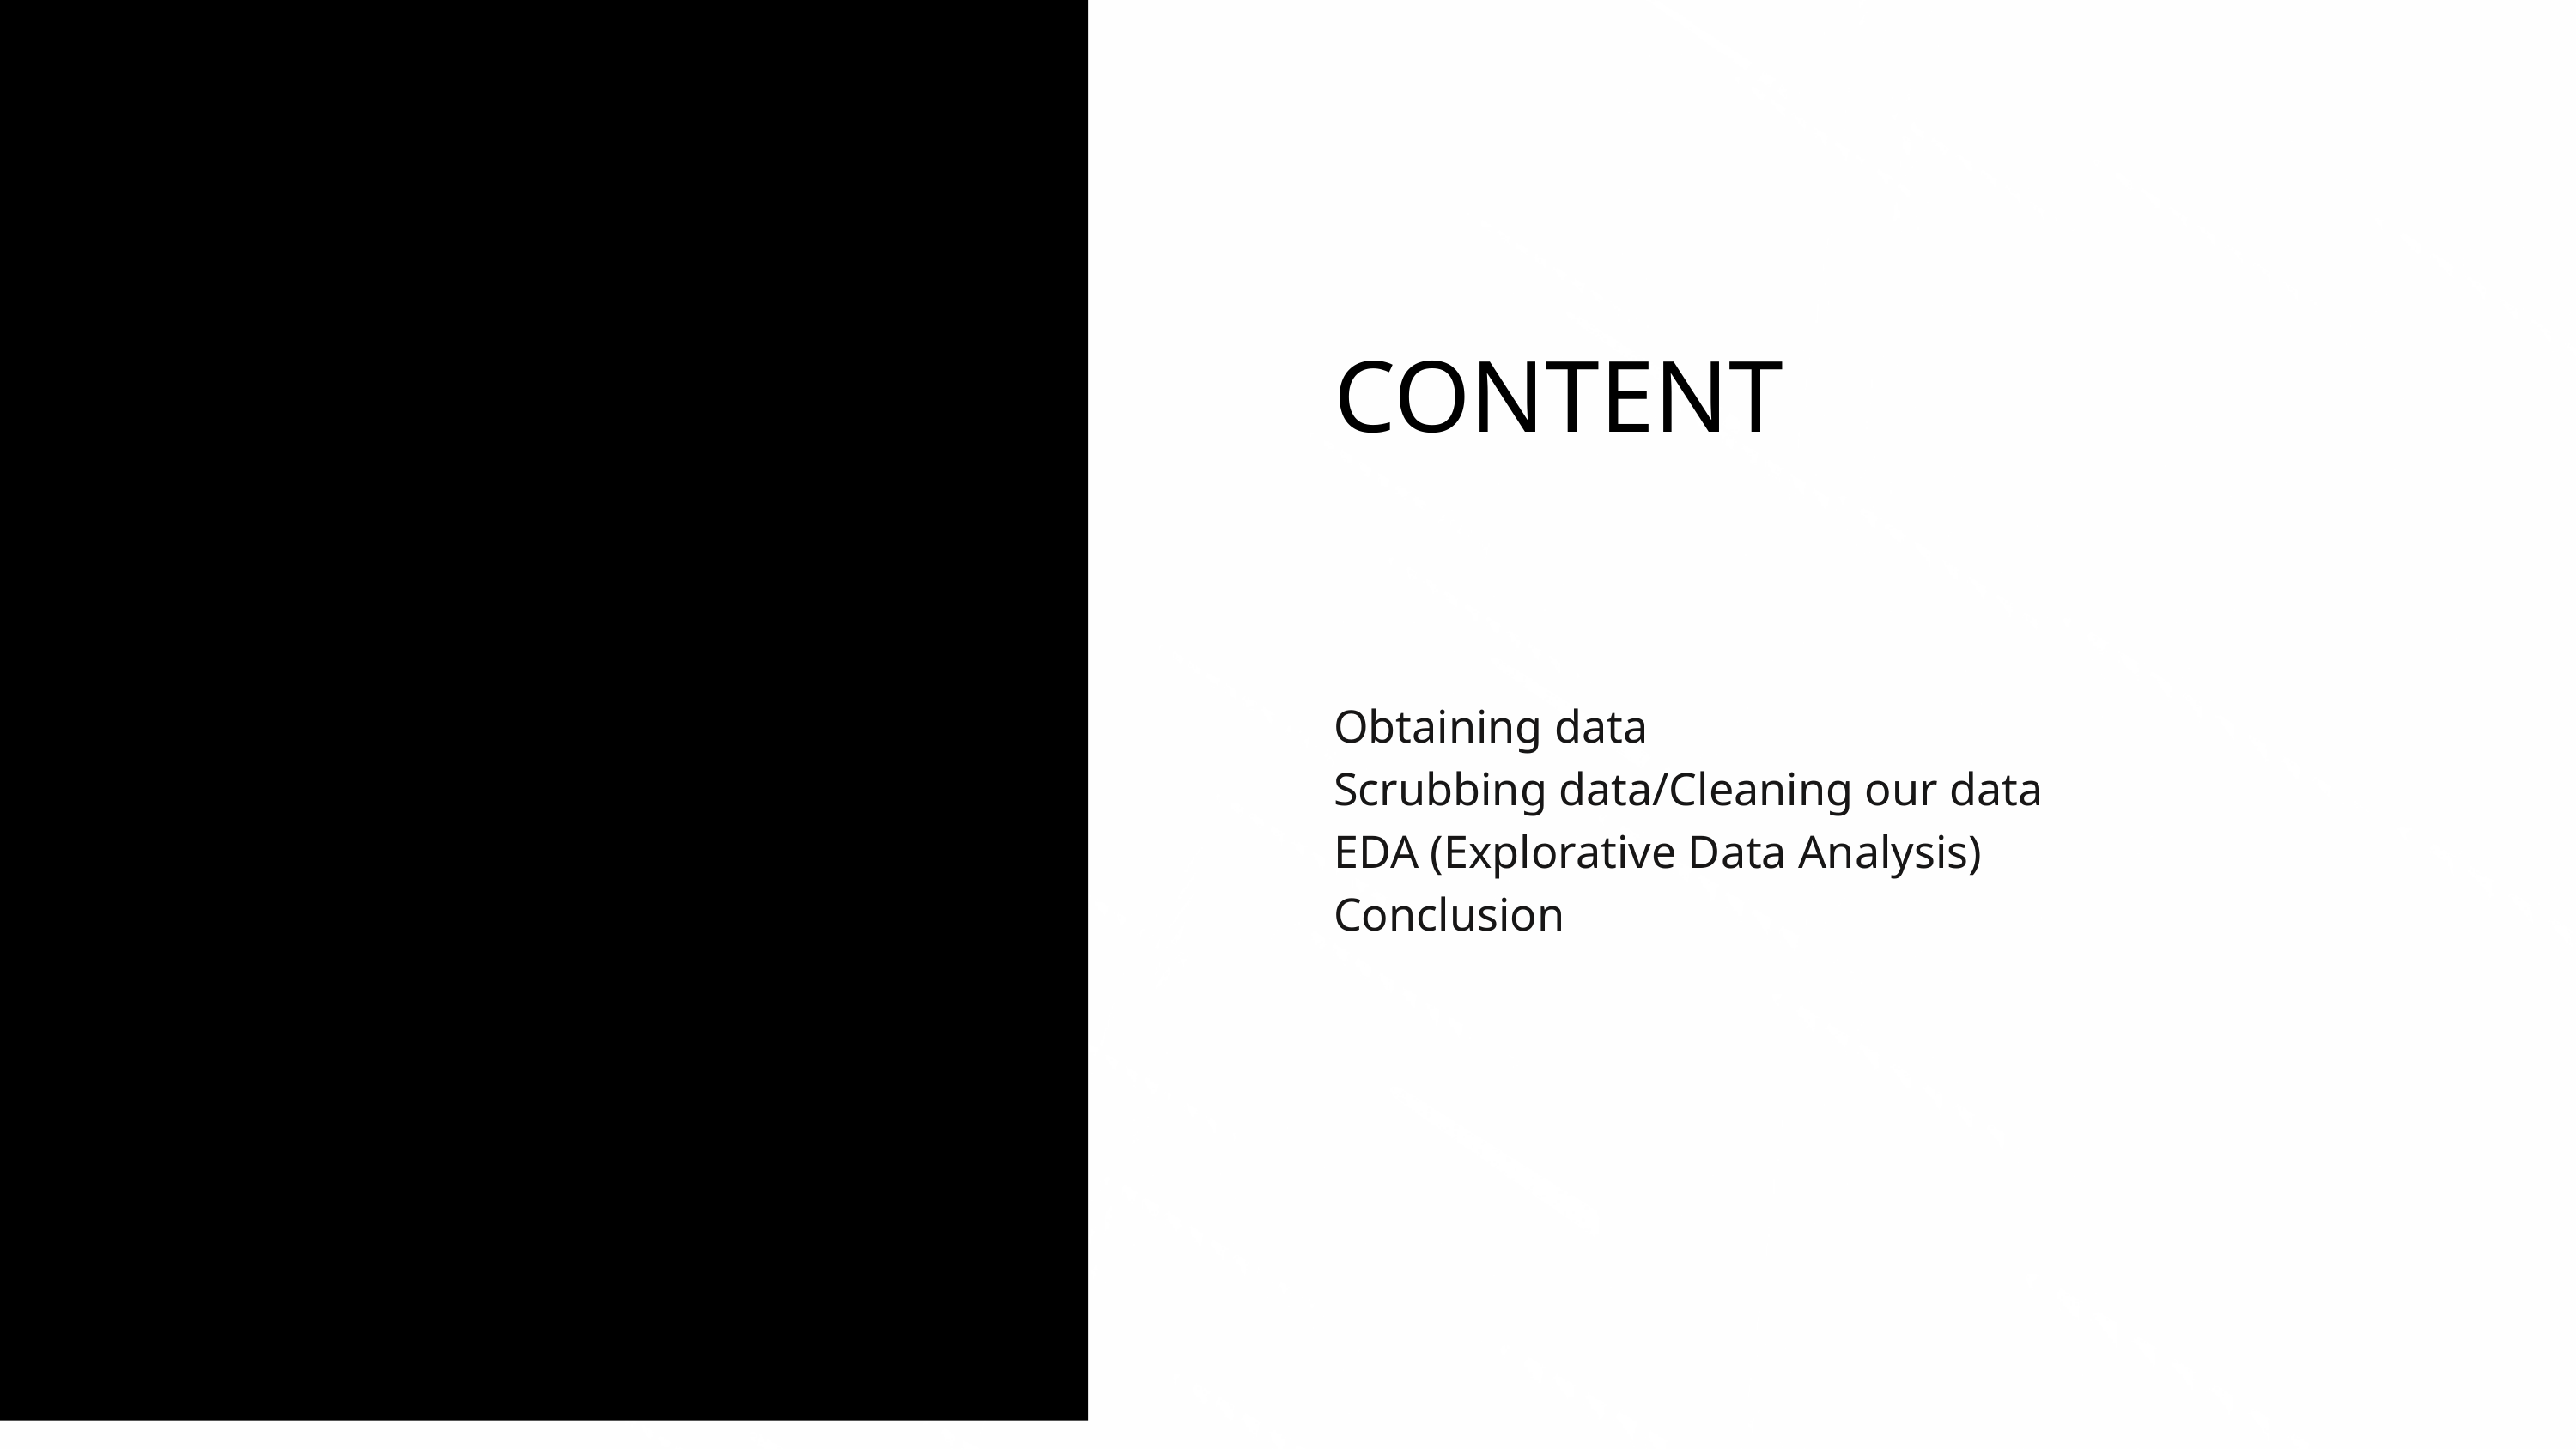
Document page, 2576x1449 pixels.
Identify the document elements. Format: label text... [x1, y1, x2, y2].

text_box CONTENT [1334, 314, 2432, 452]
text_box Obtaining data Scrubbing data/Cleaning our data EDA (Explorative Data Analysis) Conclusion [1334, 689, 2293, 1128]
text_box [0, 0, 2576, 1449]
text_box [0, 0, 1089, 1421]
